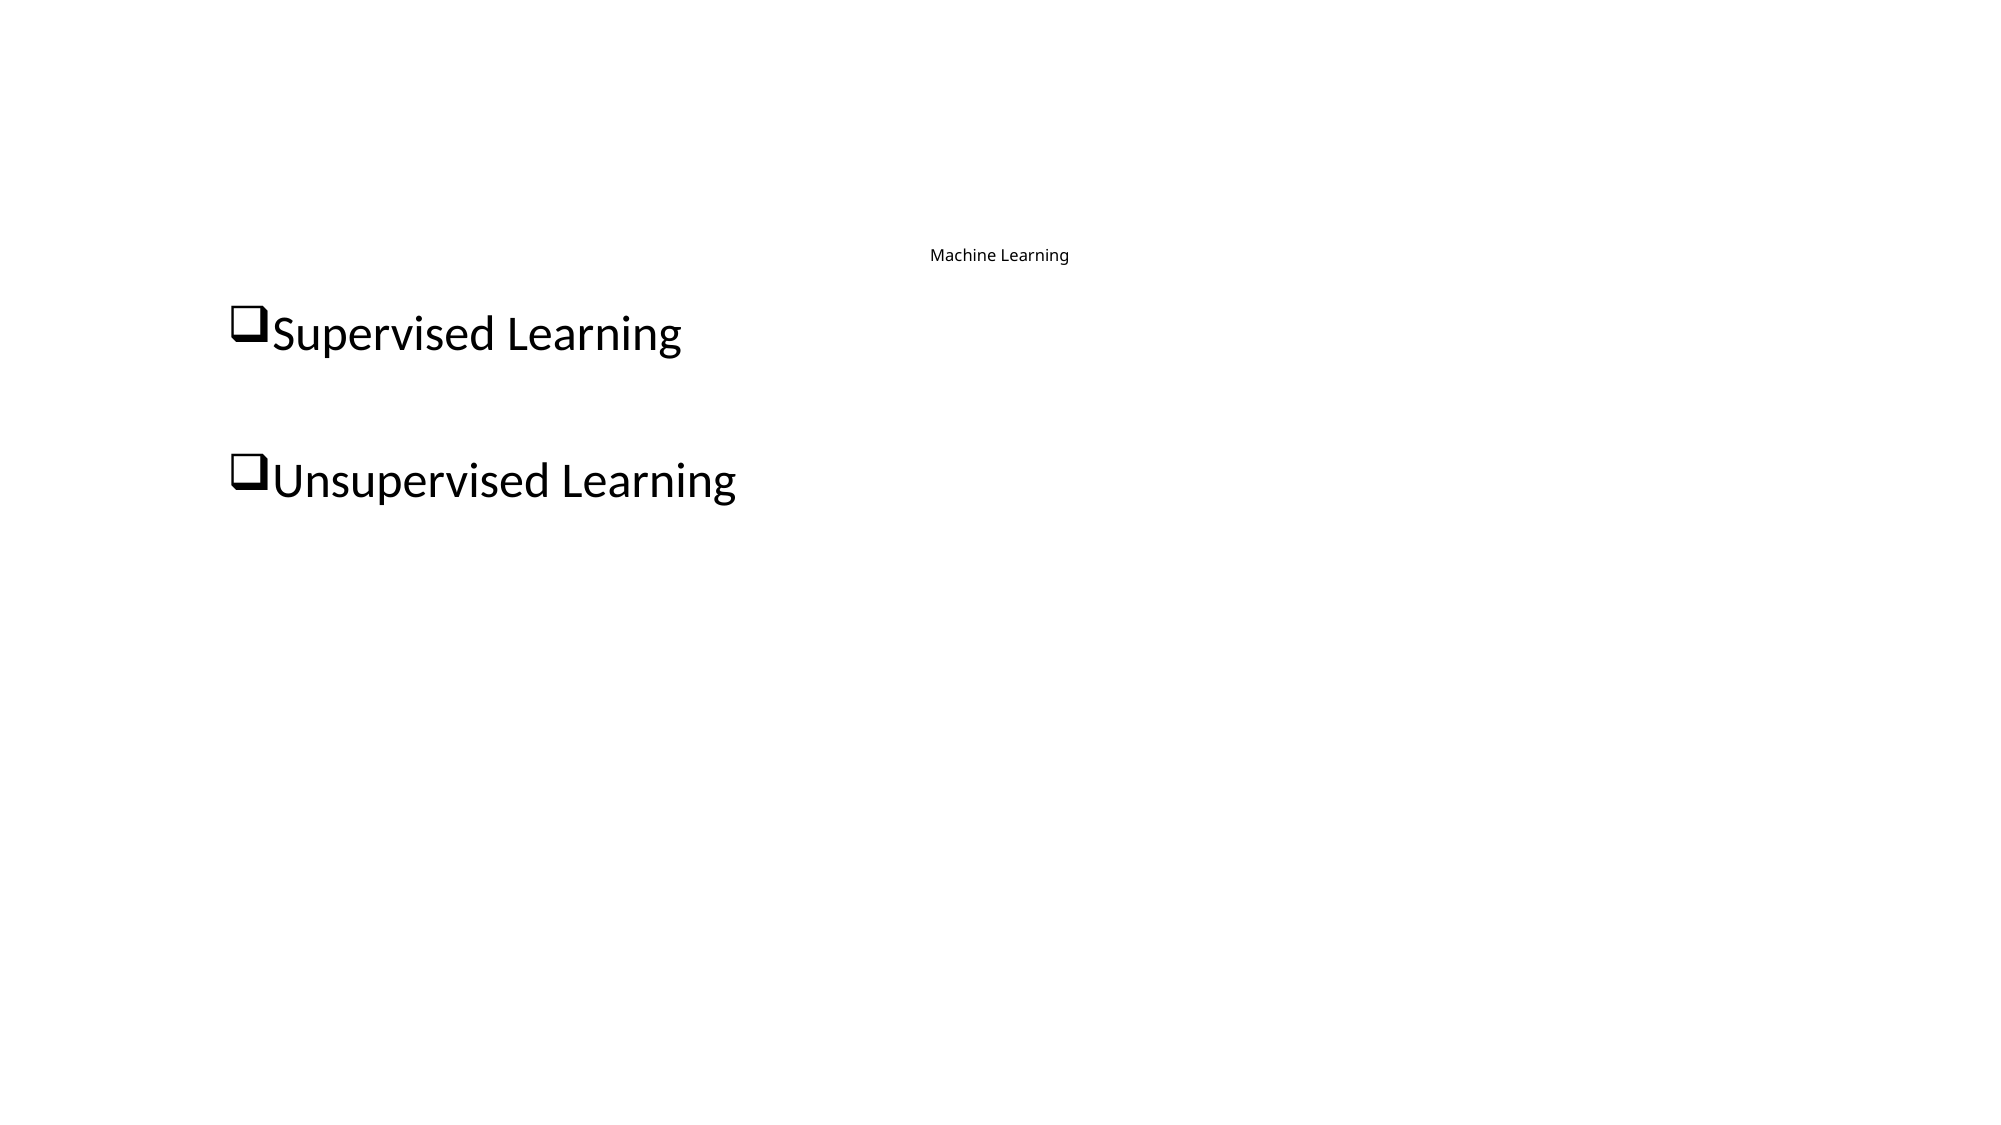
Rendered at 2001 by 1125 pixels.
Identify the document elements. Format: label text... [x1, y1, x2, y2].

title Machine Learning [324, 240, 1675, 293]
list Supervised Learning Unsupervised Learning [137, 299, 1863, 1014]
